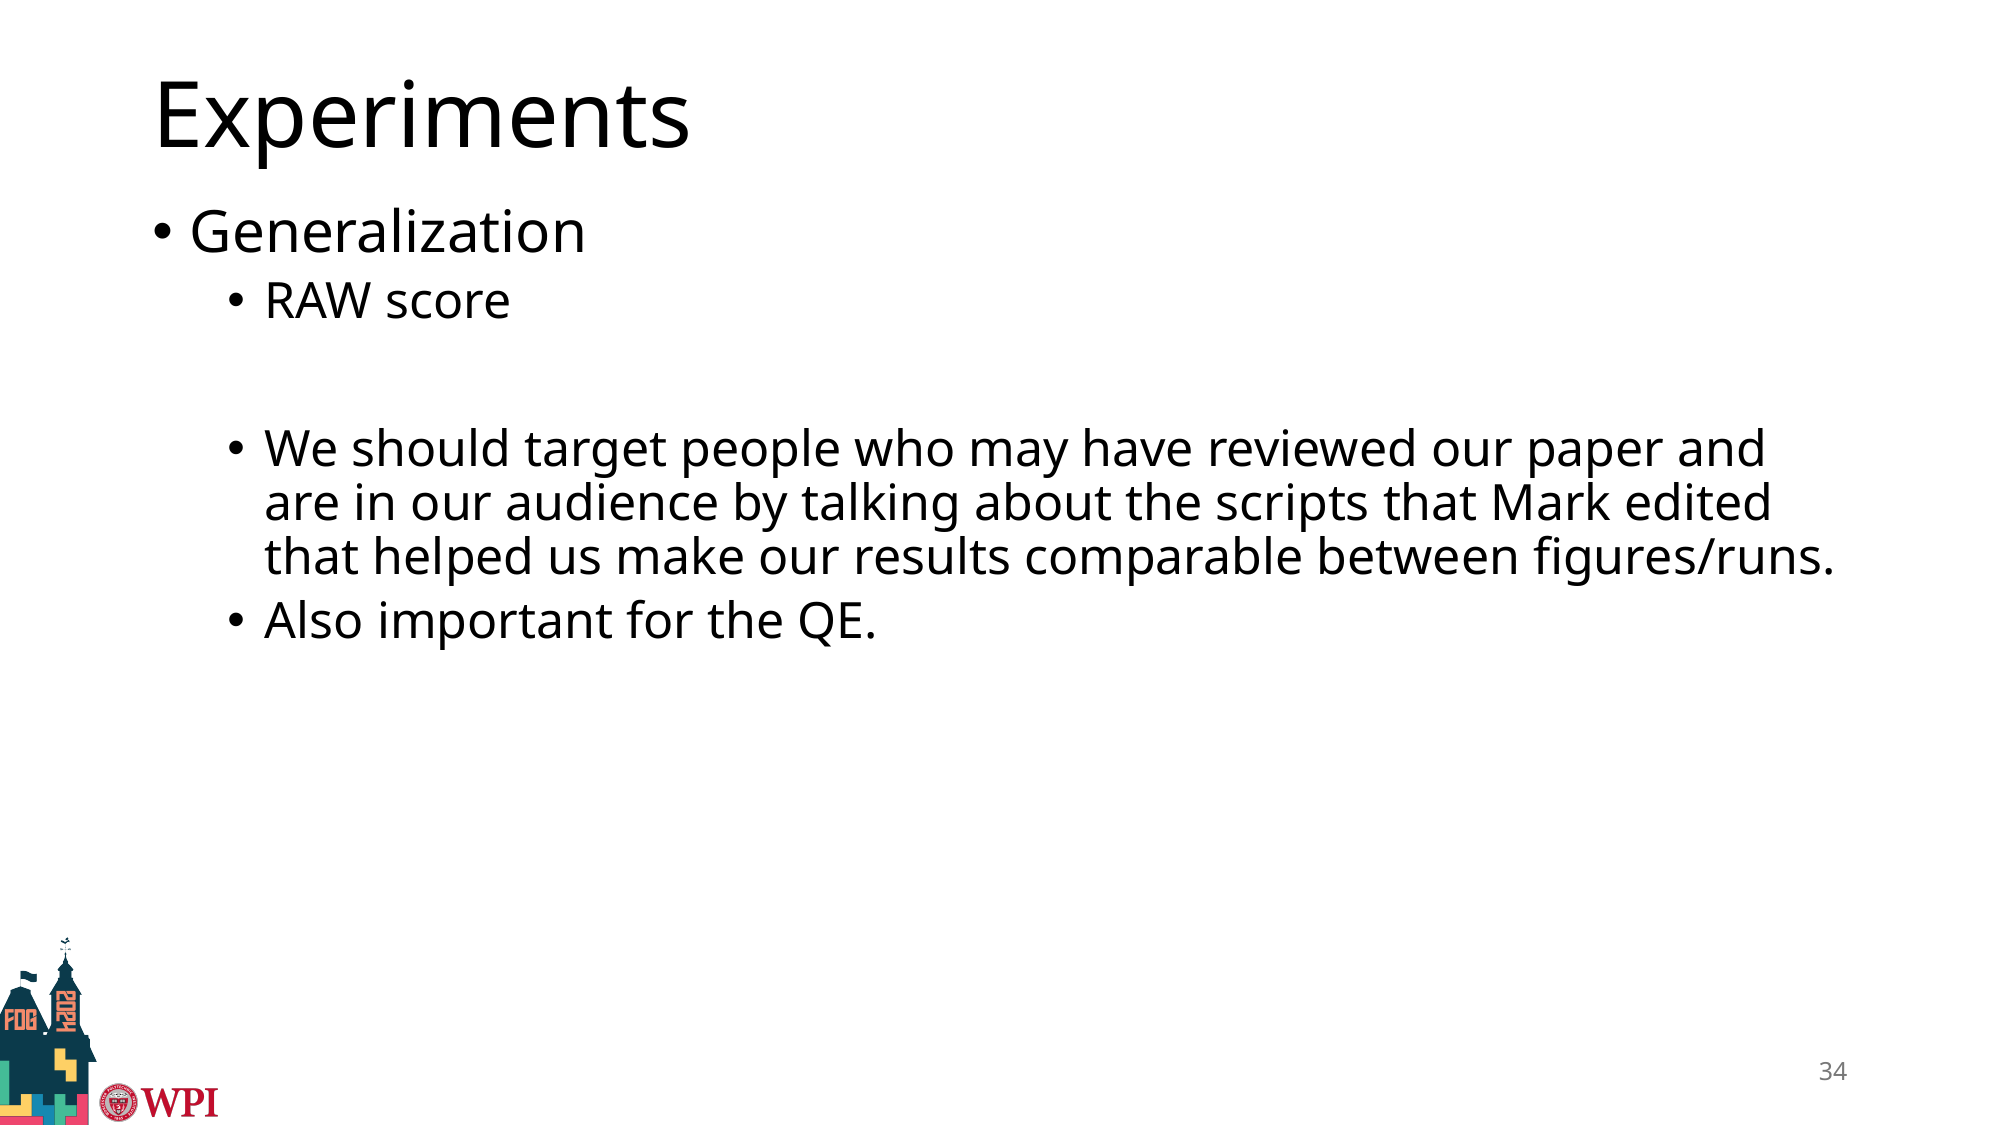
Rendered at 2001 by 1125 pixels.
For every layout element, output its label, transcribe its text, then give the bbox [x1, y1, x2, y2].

title Experiments [137, 59, 1863, 176]
slide_number 34 [1412, 1042, 1863, 1103]
picture [0, 936, 221, 1125]
list Generalization RAW score We should target people who may have reviewed our paper and are in our audience by talking about the scripts that Mark edited that helped us make our results comparable between figures/runs. Also important for the QE. [137, 194, 1863, 1014]
